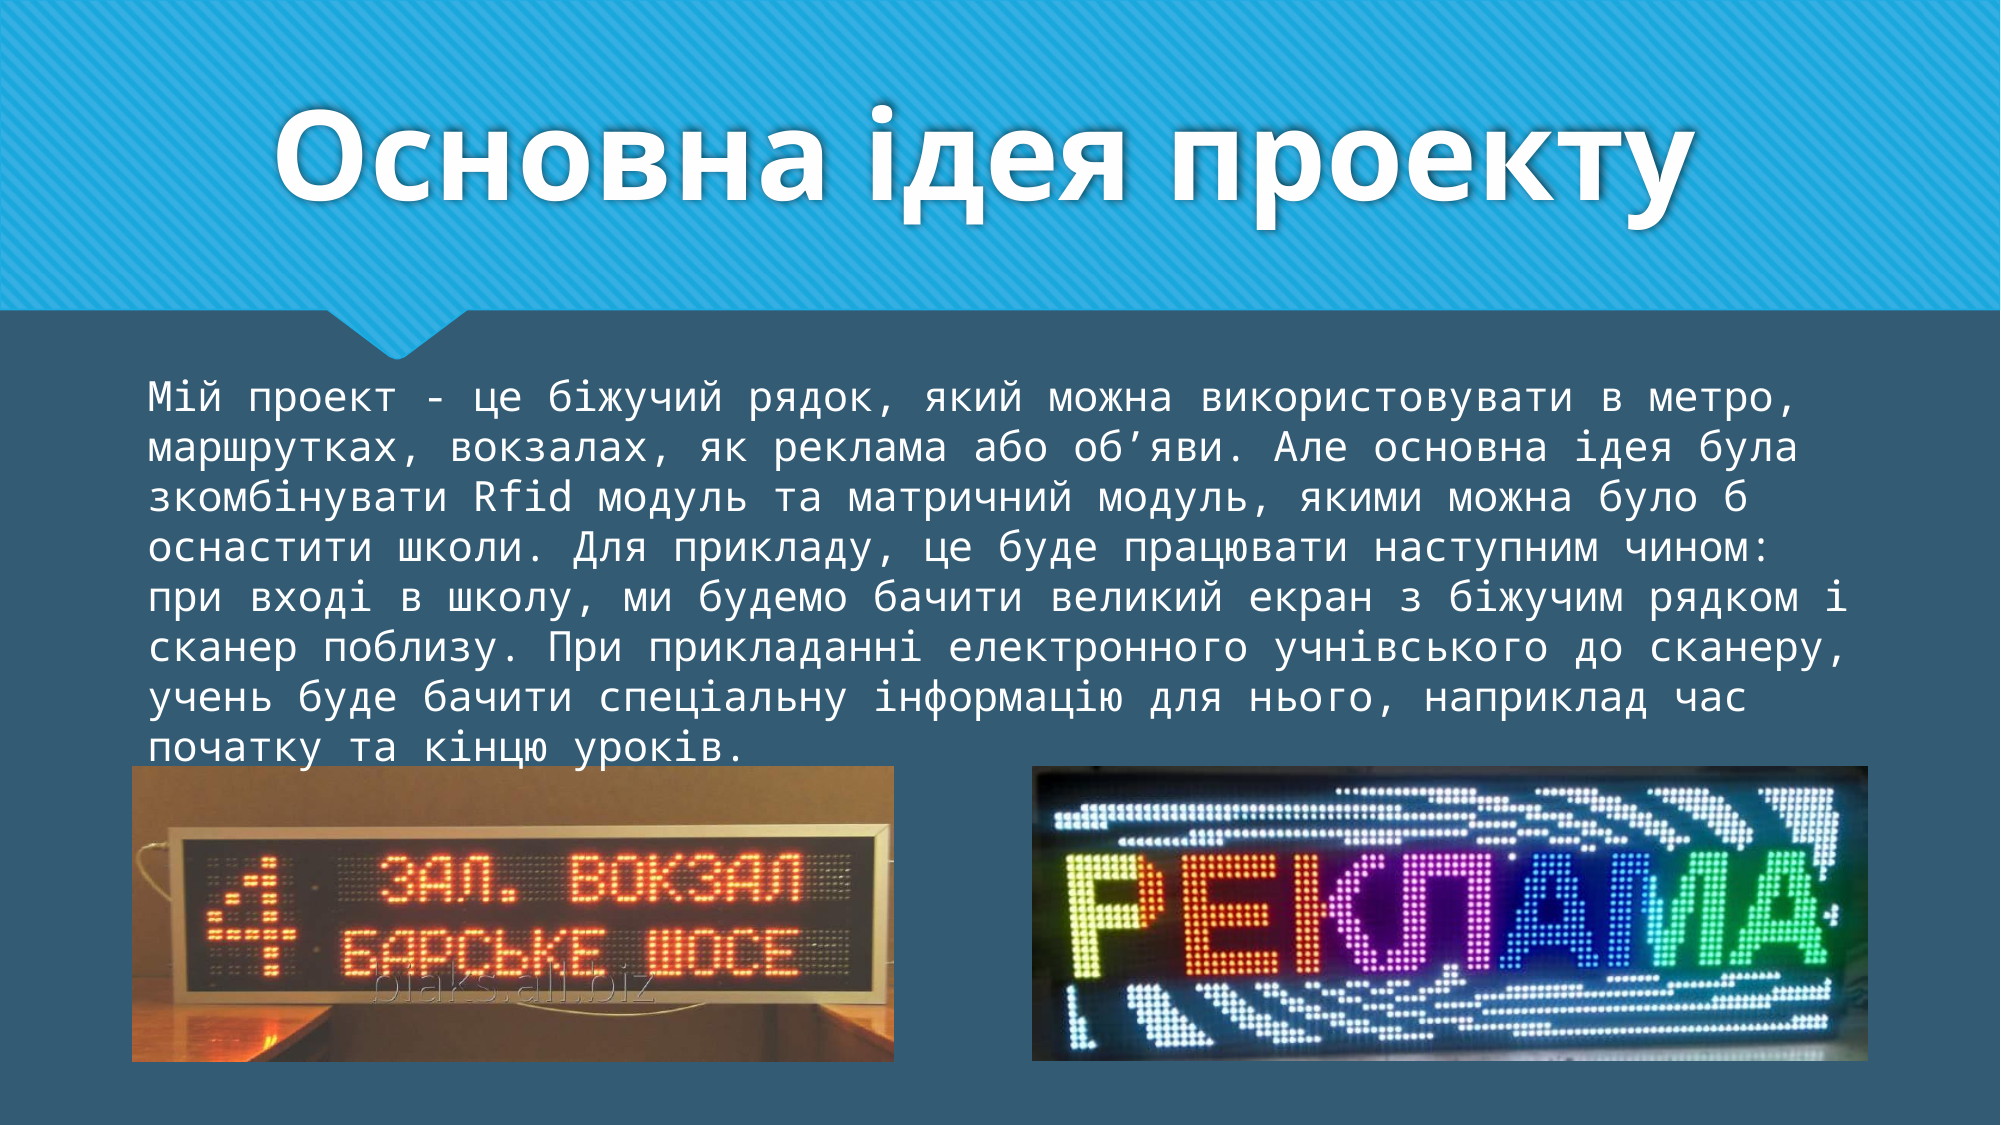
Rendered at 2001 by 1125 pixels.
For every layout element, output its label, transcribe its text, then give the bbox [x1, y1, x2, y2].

picture [1032, 766, 1868, 1062]
title Основна ідея проекту [132, 73, 1868, 233]
text_box Мій проект - це біжучий рядок, який можна використовувати в метро, маршрутках, вокзалах, як реклама або об’яви. Але основна ідея була зкомбінувати Rfid модуль та матричний модуль, якими можна було б оснастити школи. Для прикладу, це буде працювати наступним чином: при вході в школу, ми будемо бачити великий екран з біжучим рядком і сканер поблизу. При прикладанні електронного учнівського до сканеру, учень буде бачити спеціальну інформацію для нього, наприклад час початку та кінцю уроків. [132, 362, 1868, 777]
picture [132, 766, 894, 1063]
